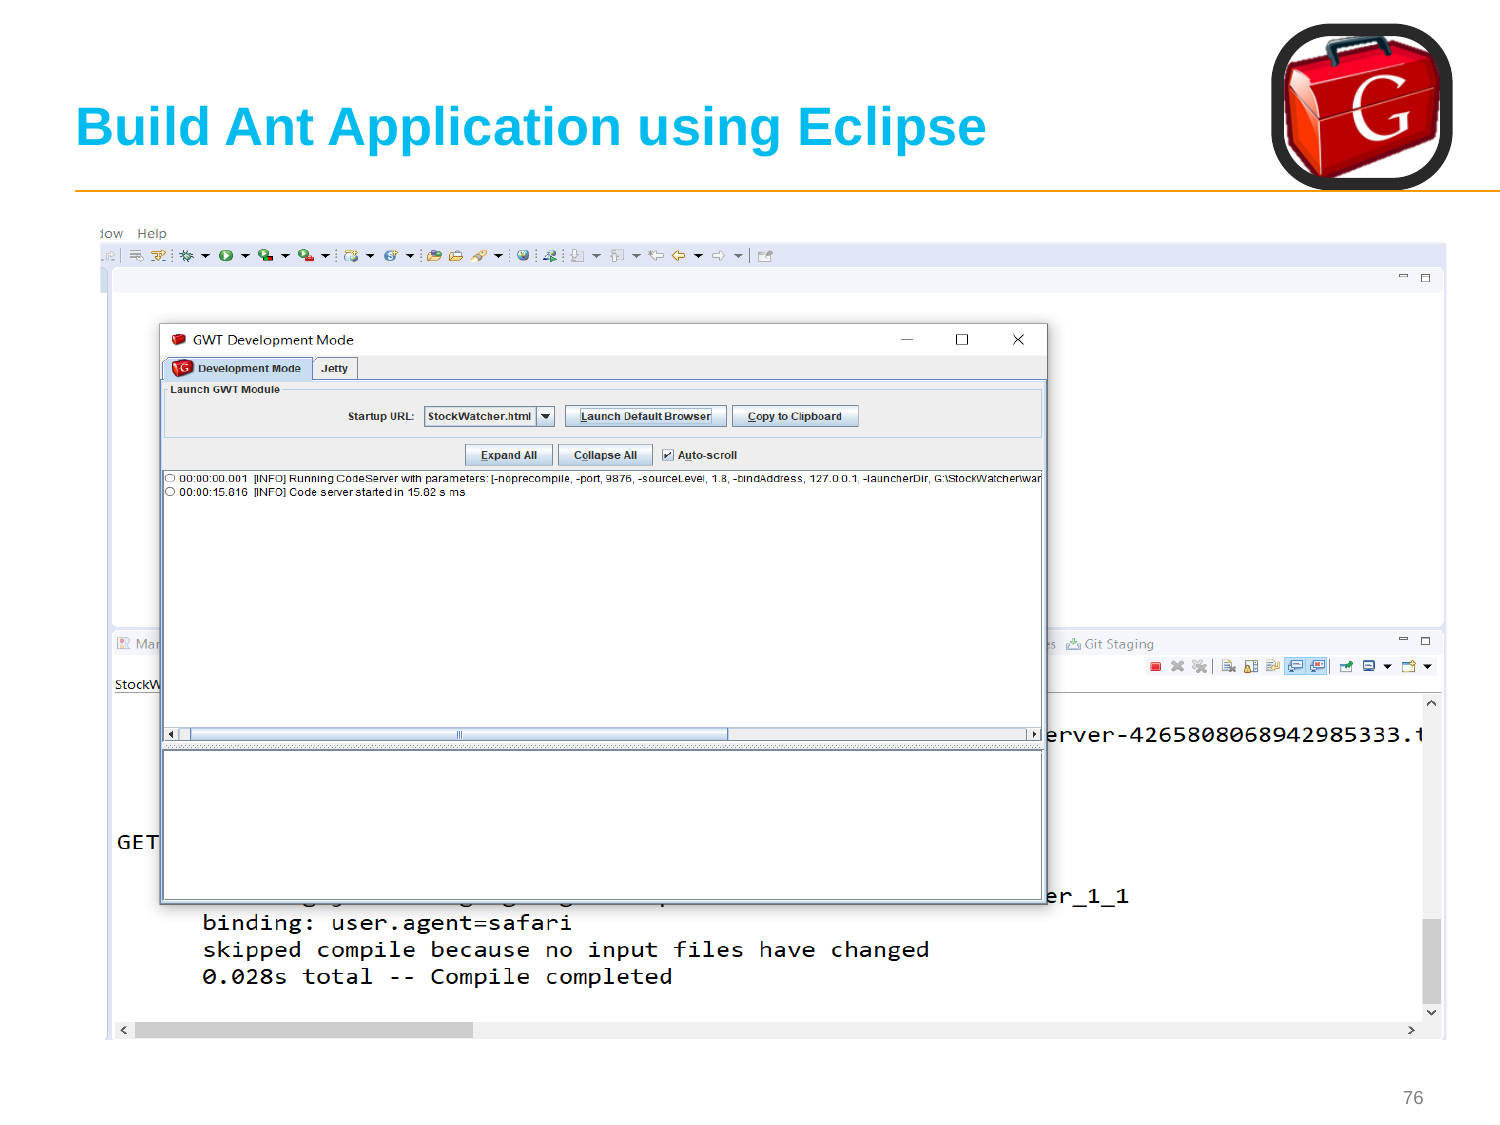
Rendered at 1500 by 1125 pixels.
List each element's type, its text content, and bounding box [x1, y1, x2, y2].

picture [1293, 47, 1440, 177]
title Build Ant Application using Eclipse [75, 27, 1422, 157]
picture [100, 215, 1447, 1040]
